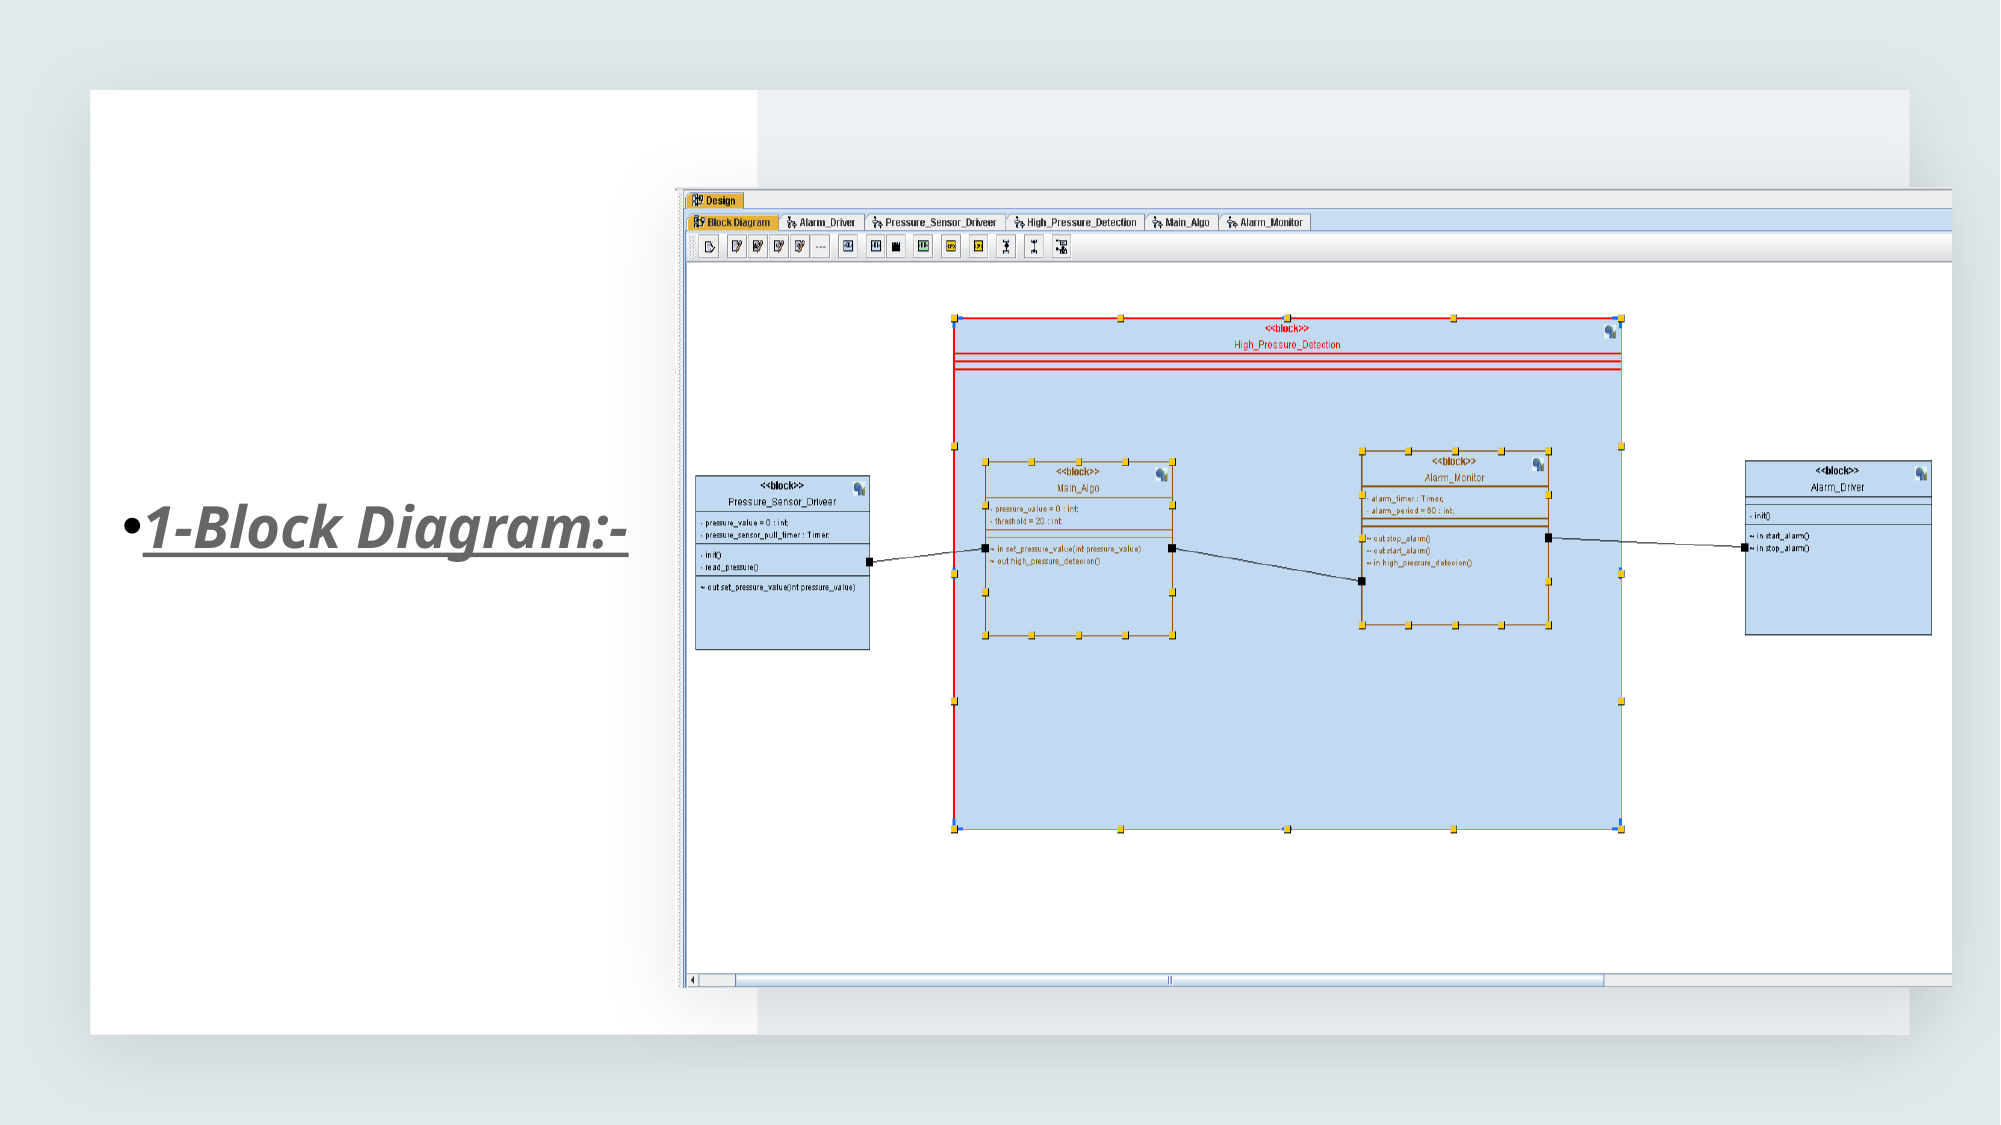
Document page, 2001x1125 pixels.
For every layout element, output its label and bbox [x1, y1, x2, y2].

text_box [0, 0, 2000, 1125]
picture [675, 187, 1952, 988]
text_box [757, 988, 1911, 1036]
text_box [757, 89, 1911, 187]
